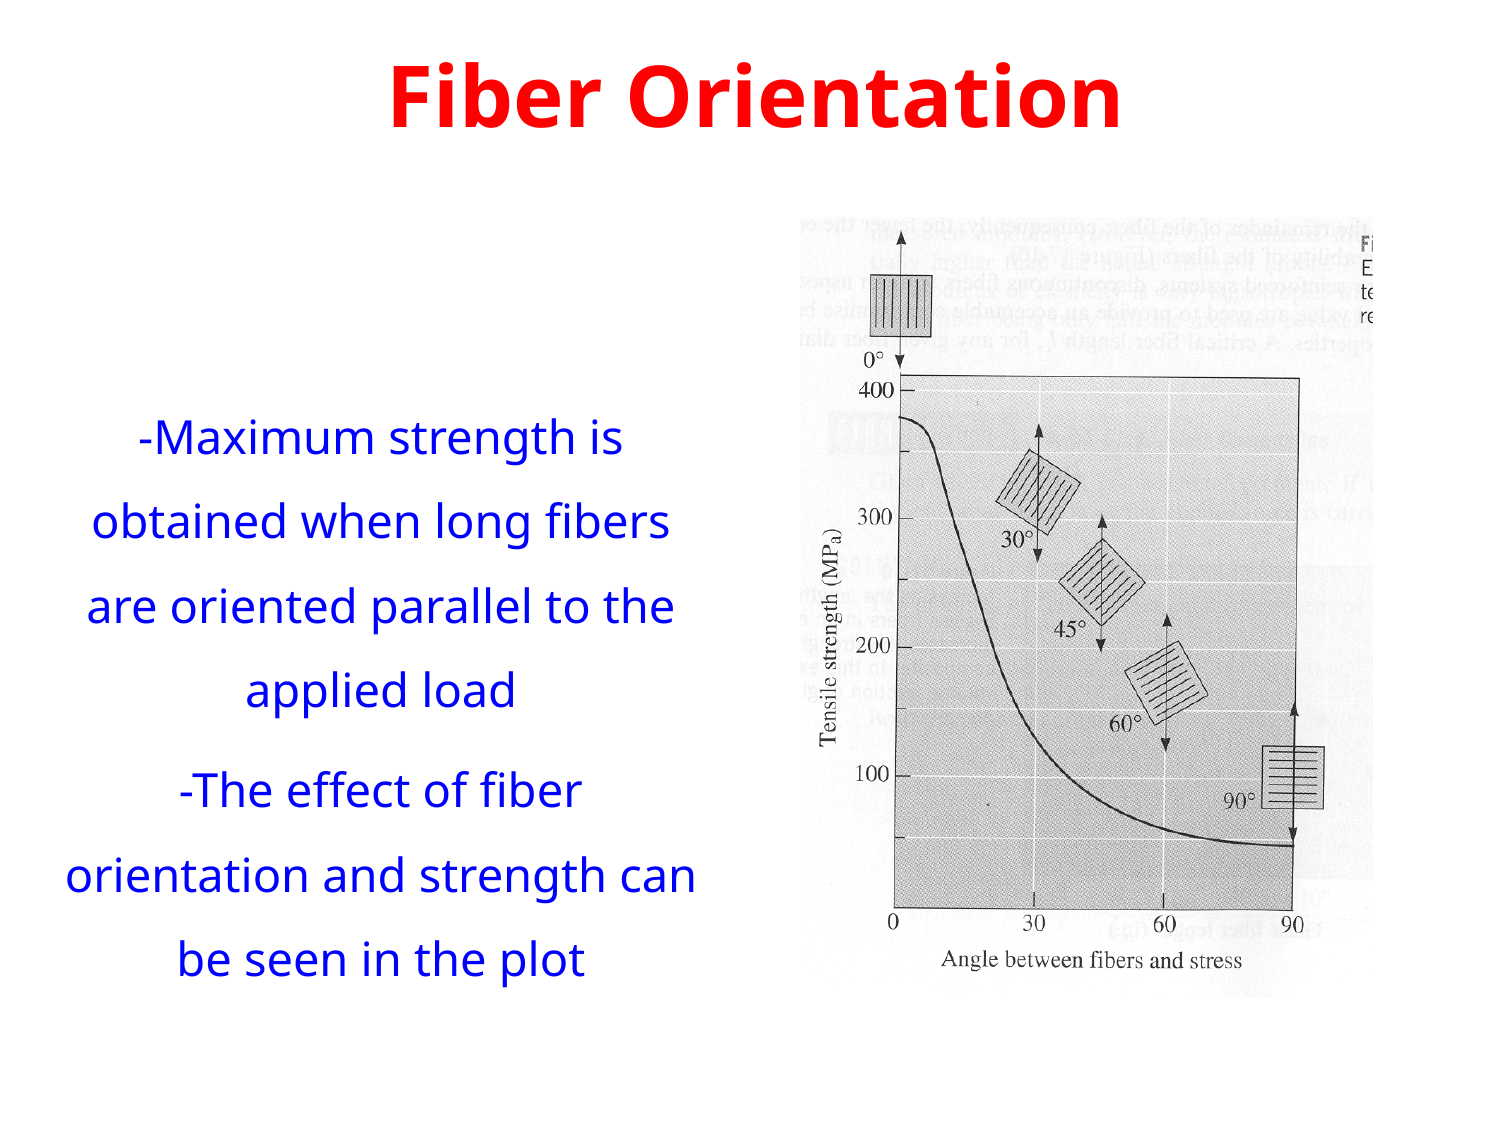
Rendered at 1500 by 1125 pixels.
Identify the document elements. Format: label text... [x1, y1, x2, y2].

picture [799, 217, 1373, 998]
text_box -Maximum strength is obtained when long fibers are oriented parallel to the applied load -The effect of fiber orientation and strength can be seen in the plot [37, 299, 725, 1000]
title Fiber Orientation [37, 24, 1475, 163]
